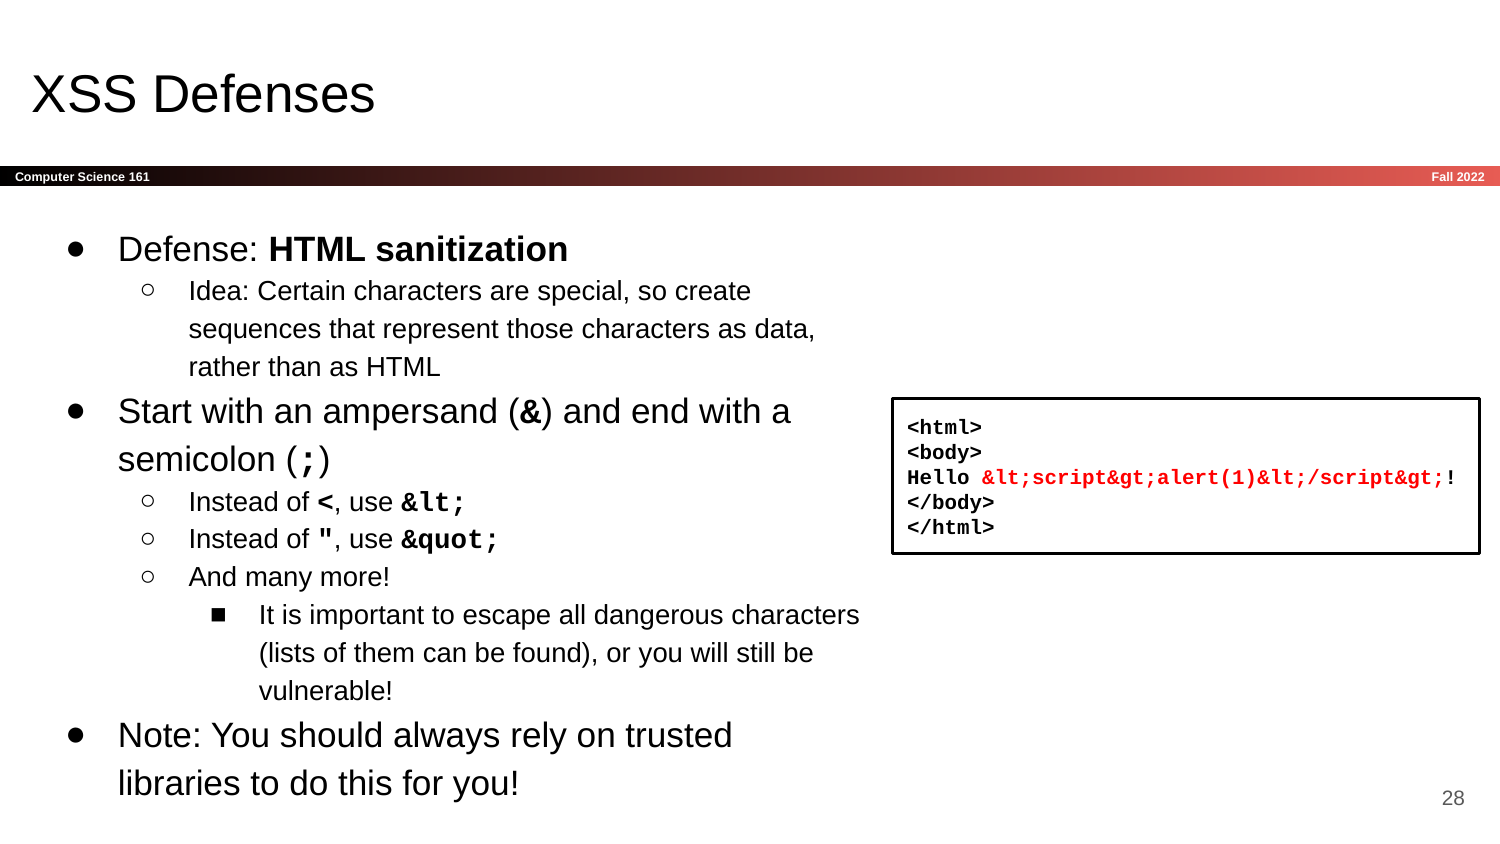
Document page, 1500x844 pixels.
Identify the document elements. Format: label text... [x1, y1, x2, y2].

text_box <html> <body> Hello &lt;script&gt;alert(1)&lt;/script&gt;! </body> </html> [892, 398, 1480, 554]
slide_number ‹#› [1389, 764, 1480, 830]
title XSS Defenses [16, 44, 1415, 139]
list Defense: HTML sanitization Idea: Certain characters are special, so create sequences that represent those characters as data, rather than as HTML Start with an ampersand (&) and end with a semicolon (;) Instead of <, use &lt; Instead of ", use &quot; And many more! It is important to escape all dangerous characters (lists of them can be found), or you will still be vulnerable! Note: You should always rely on trusted libraries to do this for you! [32, 204, 877, 823]
